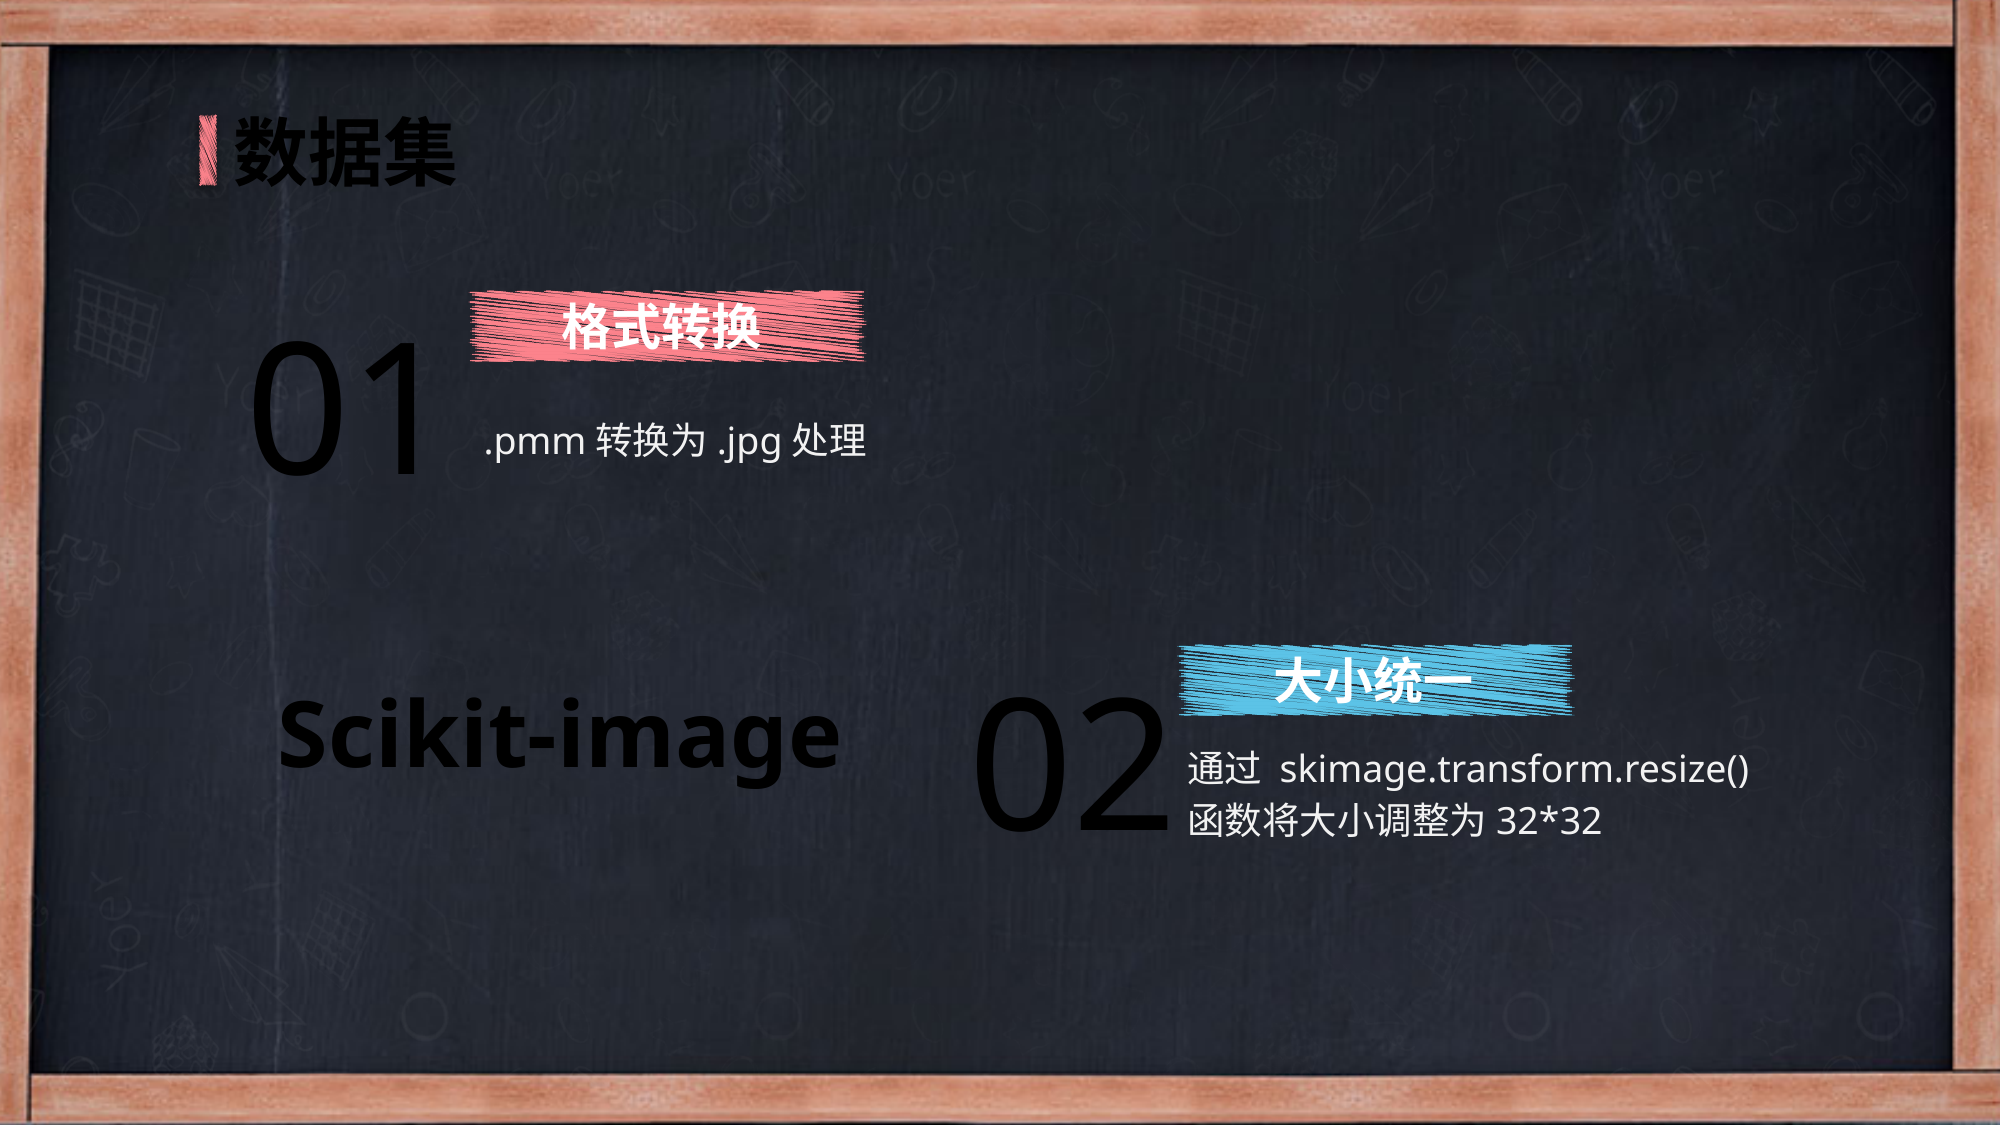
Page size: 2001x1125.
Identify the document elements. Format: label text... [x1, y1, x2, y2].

text_box 02 [953, 639, 1193, 875]
picture [0, 0, 2000, 1125]
text_box [788, 290, 867, 363]
text_box [1193, 643, 1258, 716]
text_box 数据集 [218, 97, 491, 203]
text_box [198, 113, 218, 186]
text_box 01 [230, 284, 470, 519]
text_box 大小统一 [1258, 641, 1500, 717]
text_box [470, 290, 547, 363]
text_box Scikit-image [262, 668, 859, 793]
text_box [1500, 643, 1576, 716]
text_box .pmm转换为.jpg处理 [470, 402, 884, 470]
text_box 通过 skimage.transform.resize() 函数将大小调整为32*32 [1193, 730, 1832, 850]
text_box 格式转换 [547, 288, 788, 364]
